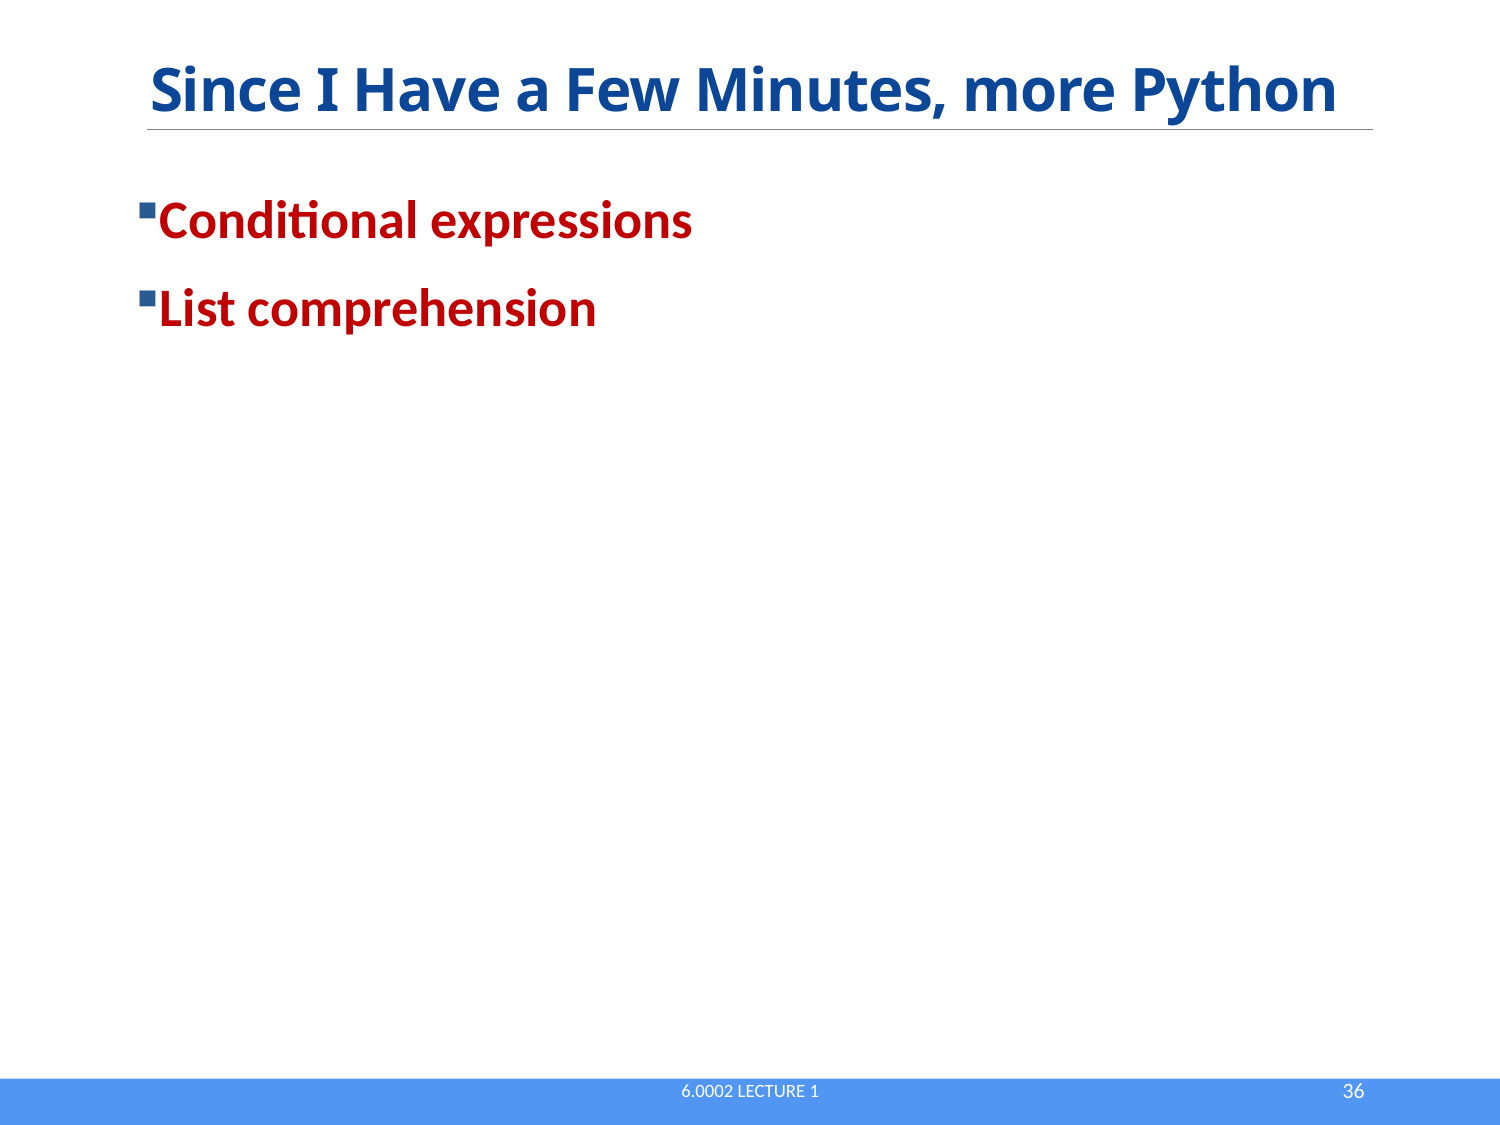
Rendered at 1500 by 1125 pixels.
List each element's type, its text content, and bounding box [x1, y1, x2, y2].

slide_number 36 [1218, 1059, 1380, 1120]
footer 6.0002 Lecture 1 [453, 1059, 1047, 1120]
title Since I Have a Few Minutes, more Python [135, 18, 1373, 132]
list Conditional expressions List comprehension [135, 184, 1373, 1000]
